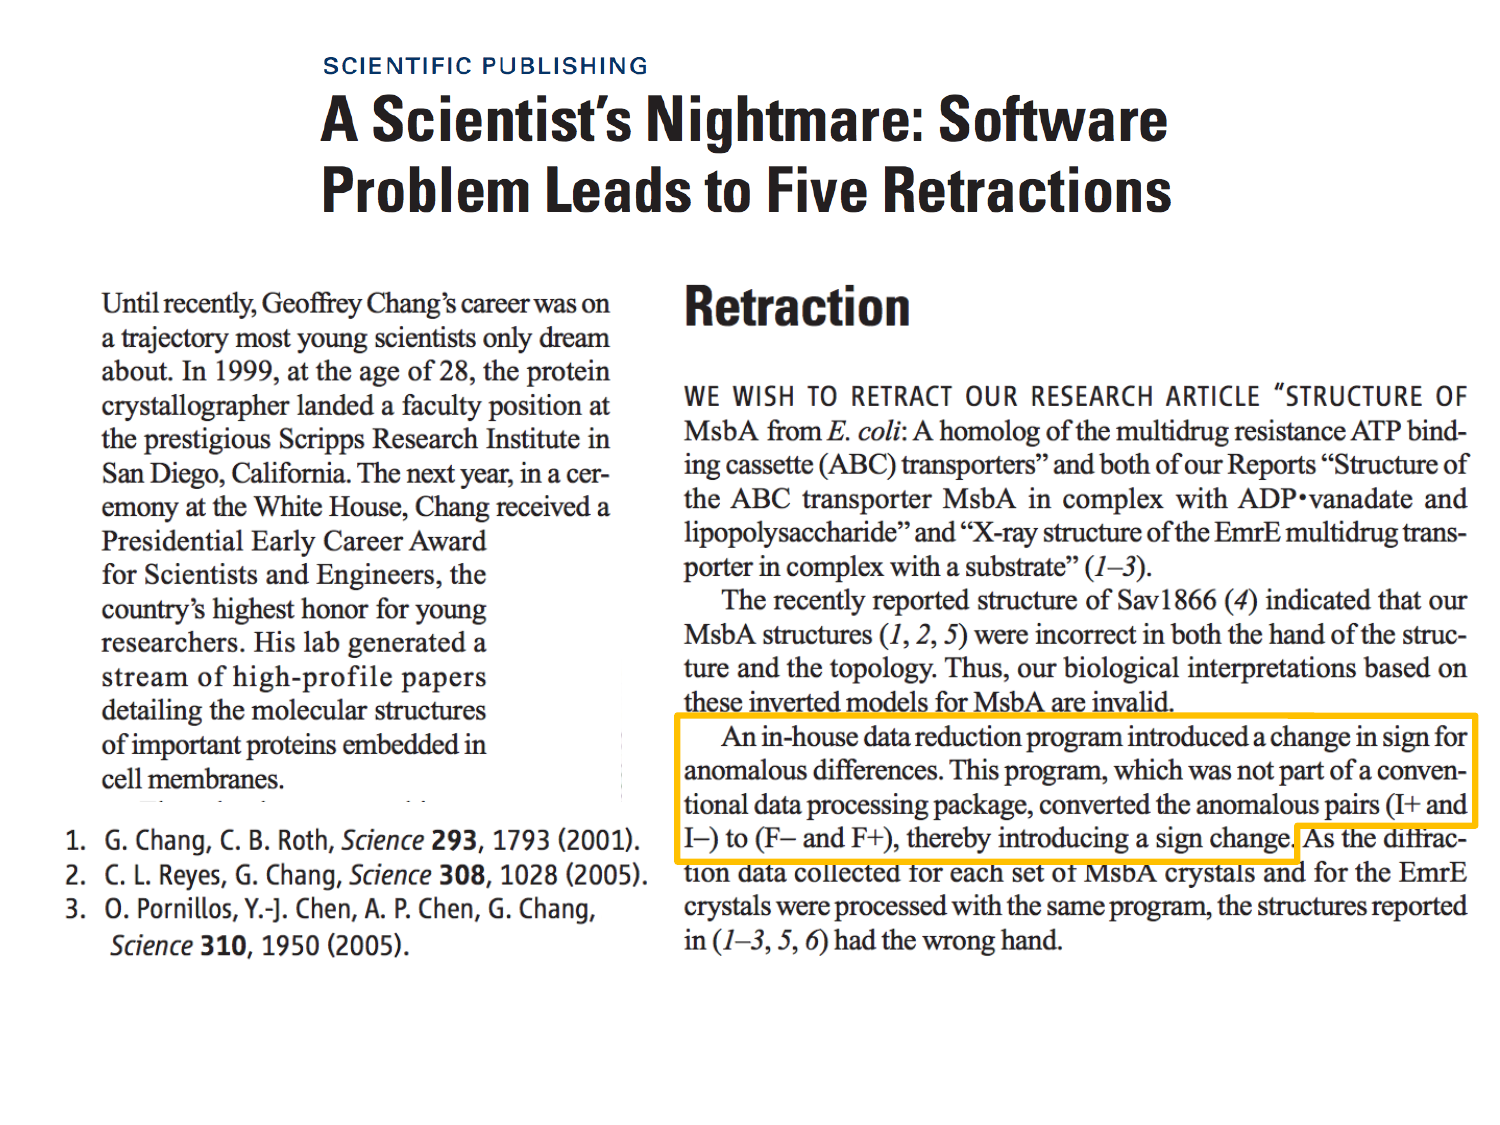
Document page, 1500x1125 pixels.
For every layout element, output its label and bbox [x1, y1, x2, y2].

text_box [88, 274, 622, 803]
text_box [48, 823, 666, 960]
picture [671, 263, 1475, 960]
picture [310, 34, 1190, 235]
